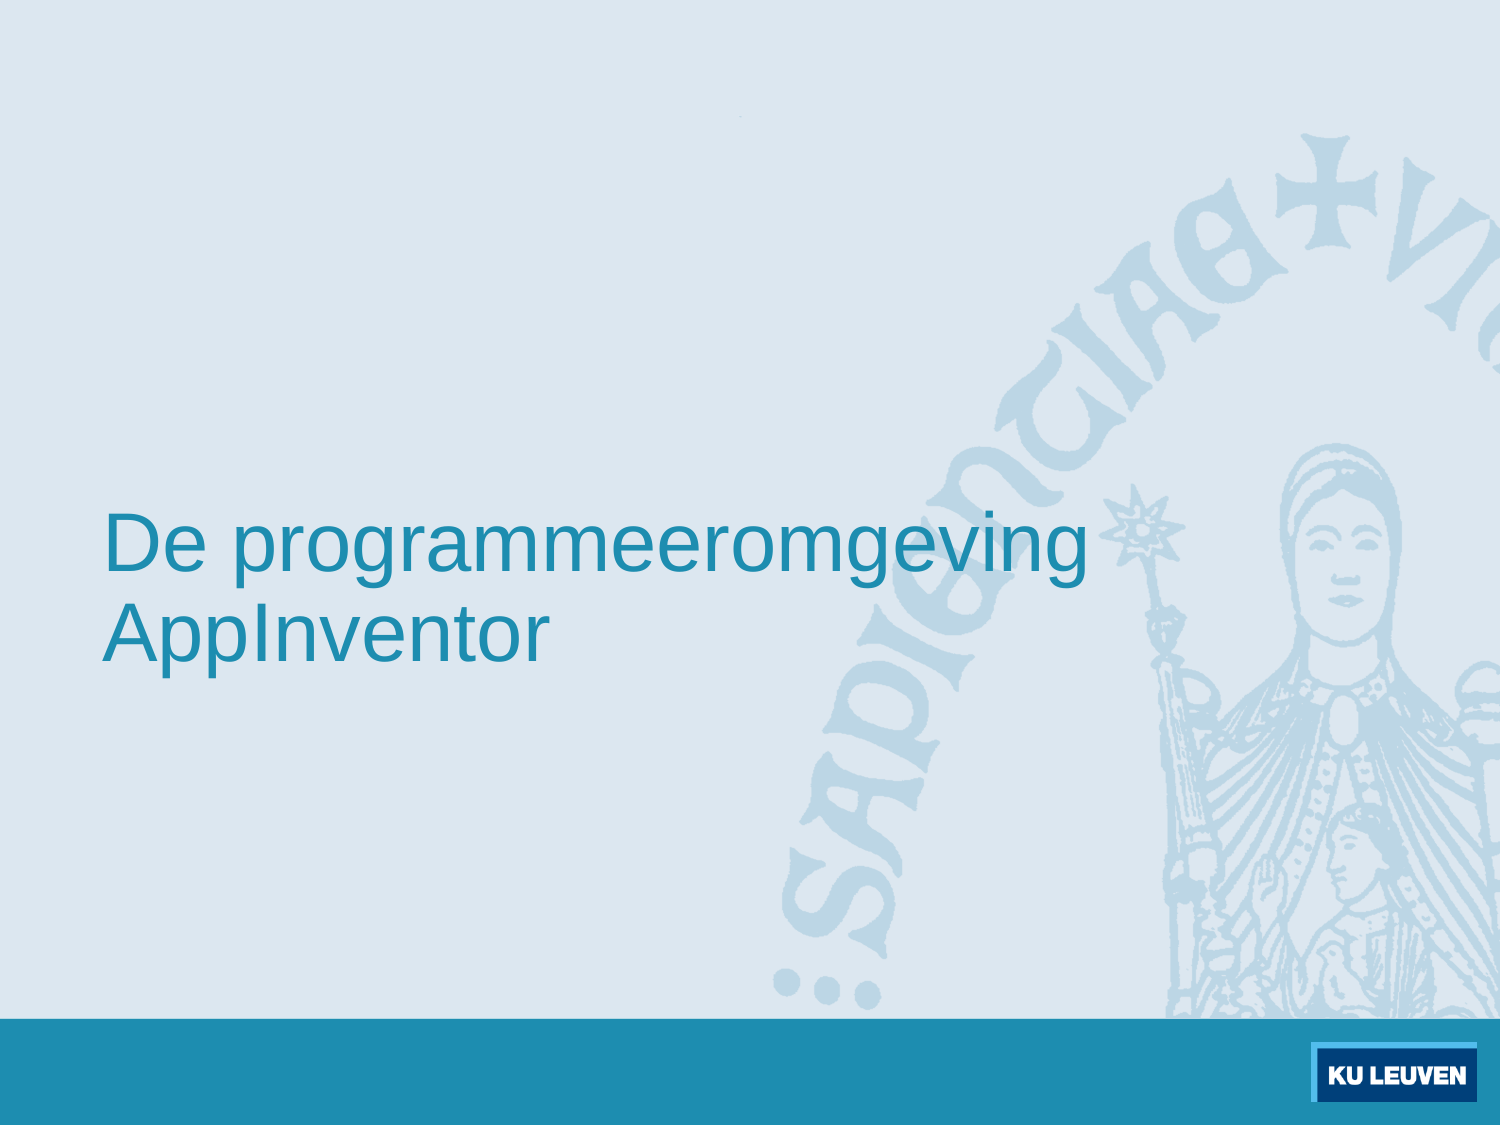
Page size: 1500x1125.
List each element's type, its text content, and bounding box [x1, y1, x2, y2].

picture [1311, 1042, 1477, 1102]
title De programmeeromgeving AppInventor [93, 294, 1165, 688]
picture [737, 114, 1500, 1019]
